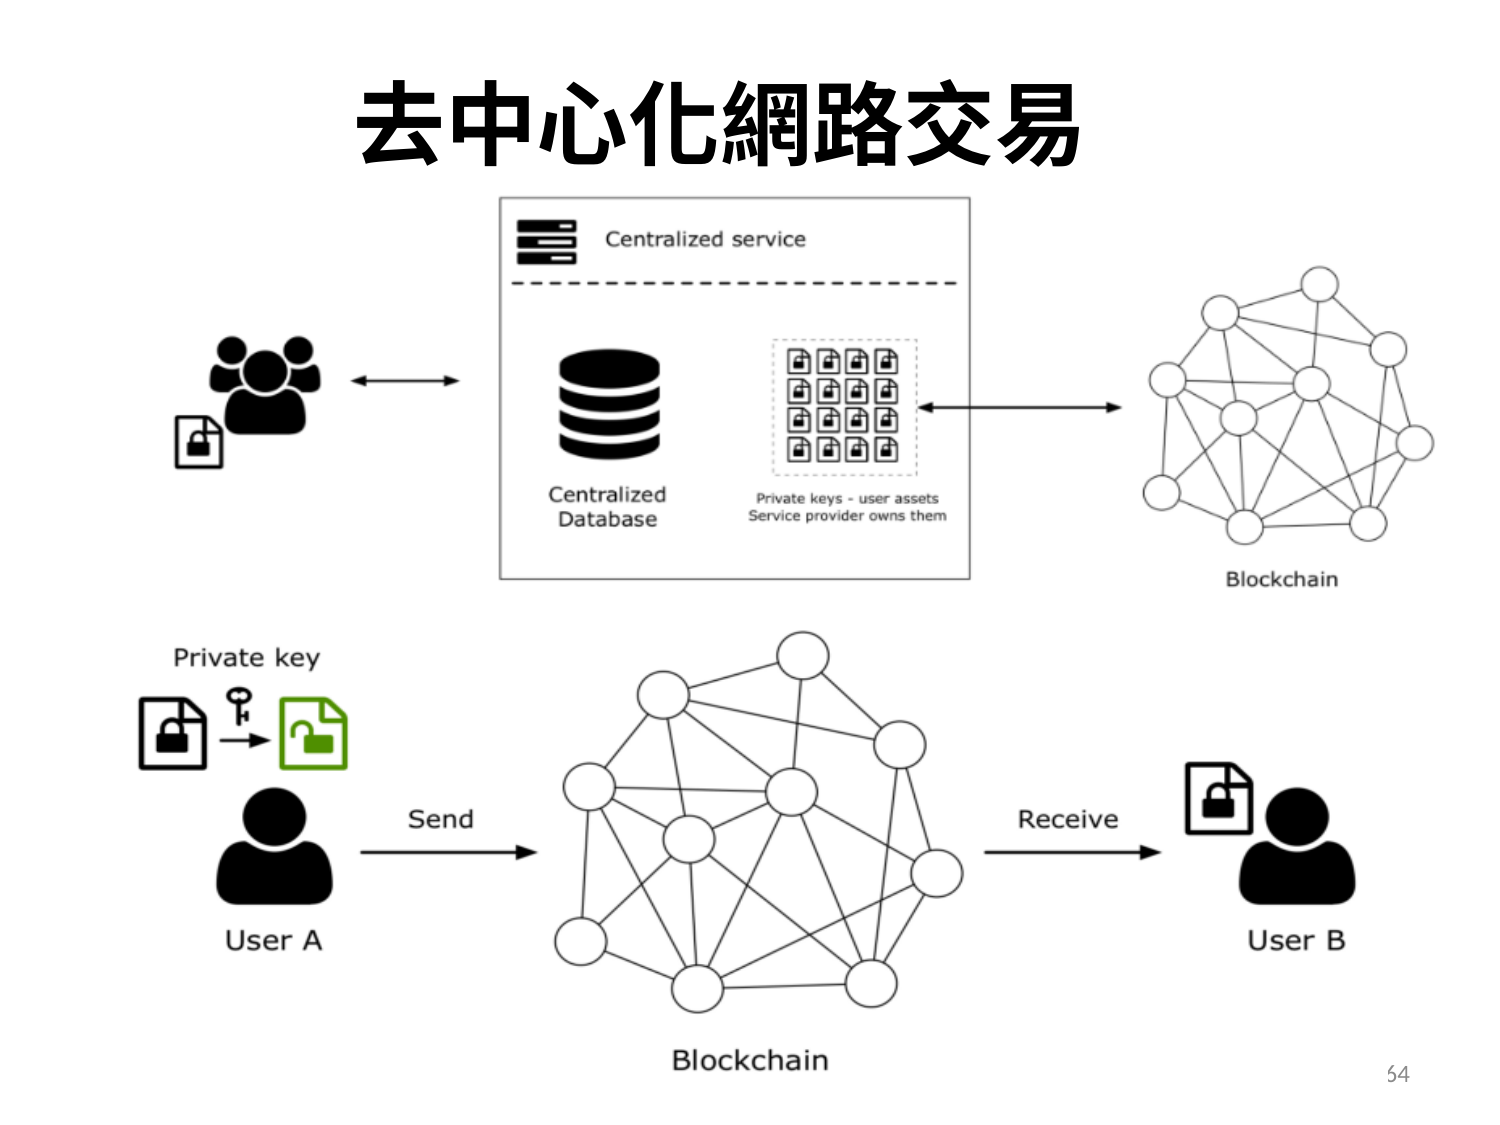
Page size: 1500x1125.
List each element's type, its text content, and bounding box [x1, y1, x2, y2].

slide_number 64 [1393, 1042, 1425, 1103]
text_box 去中心化網路交易 [194, 60, 1247, 184]
picture [123, 185, 1446, 1118]
